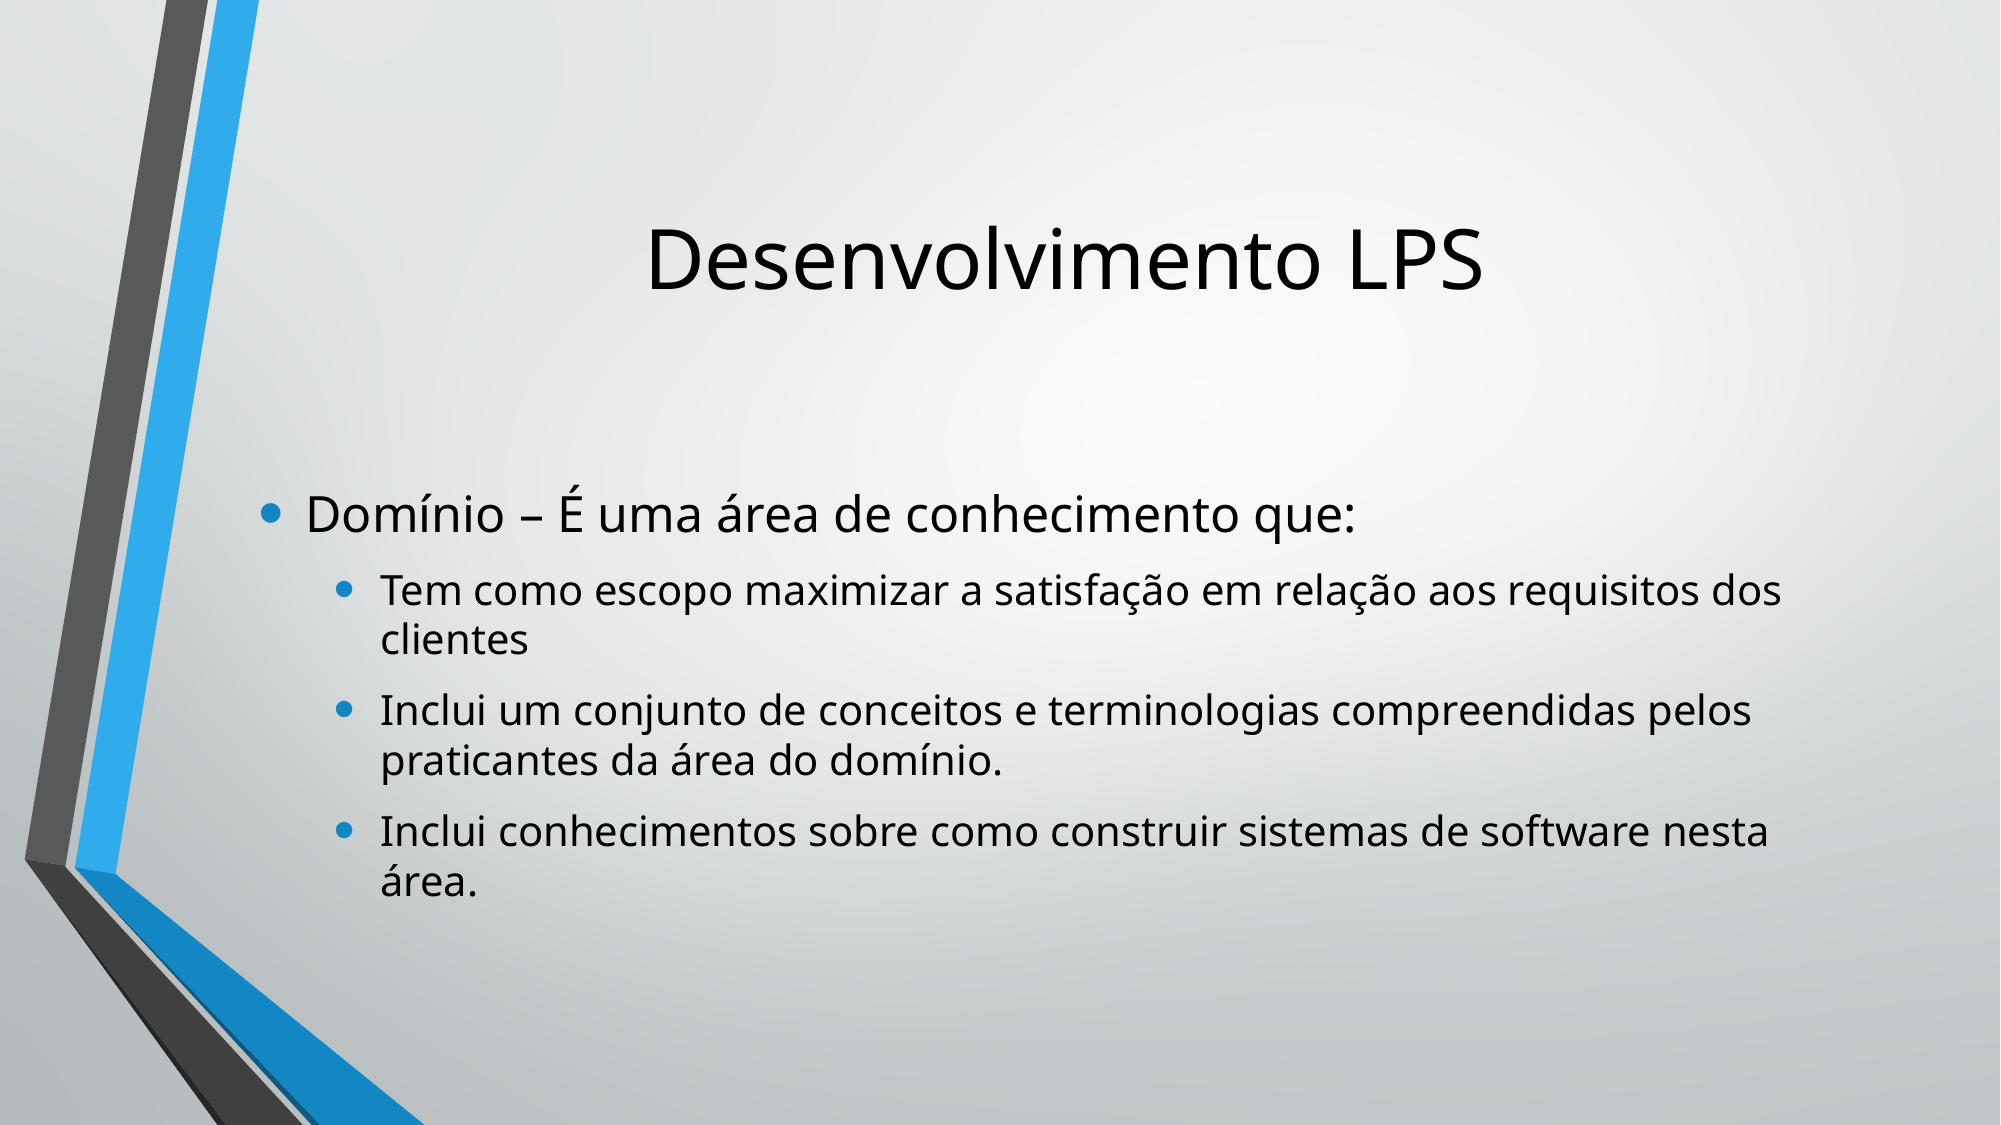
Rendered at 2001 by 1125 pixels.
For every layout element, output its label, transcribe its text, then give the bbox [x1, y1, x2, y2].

title Desenvolvimento LPS [243, 112, 1887, 400]
list Domínio – É uma área de conhecimento que: Tem como escopo maximizar a satisfação em relação aos requisitos dos clientes Inclui um conjunto de conceitos e terminologias compreendidas pelos praticantes da área do domínio. Inclui conhecimentos sobre como construir sistemas de software nesta área. [243, 437, 1887, 950]
